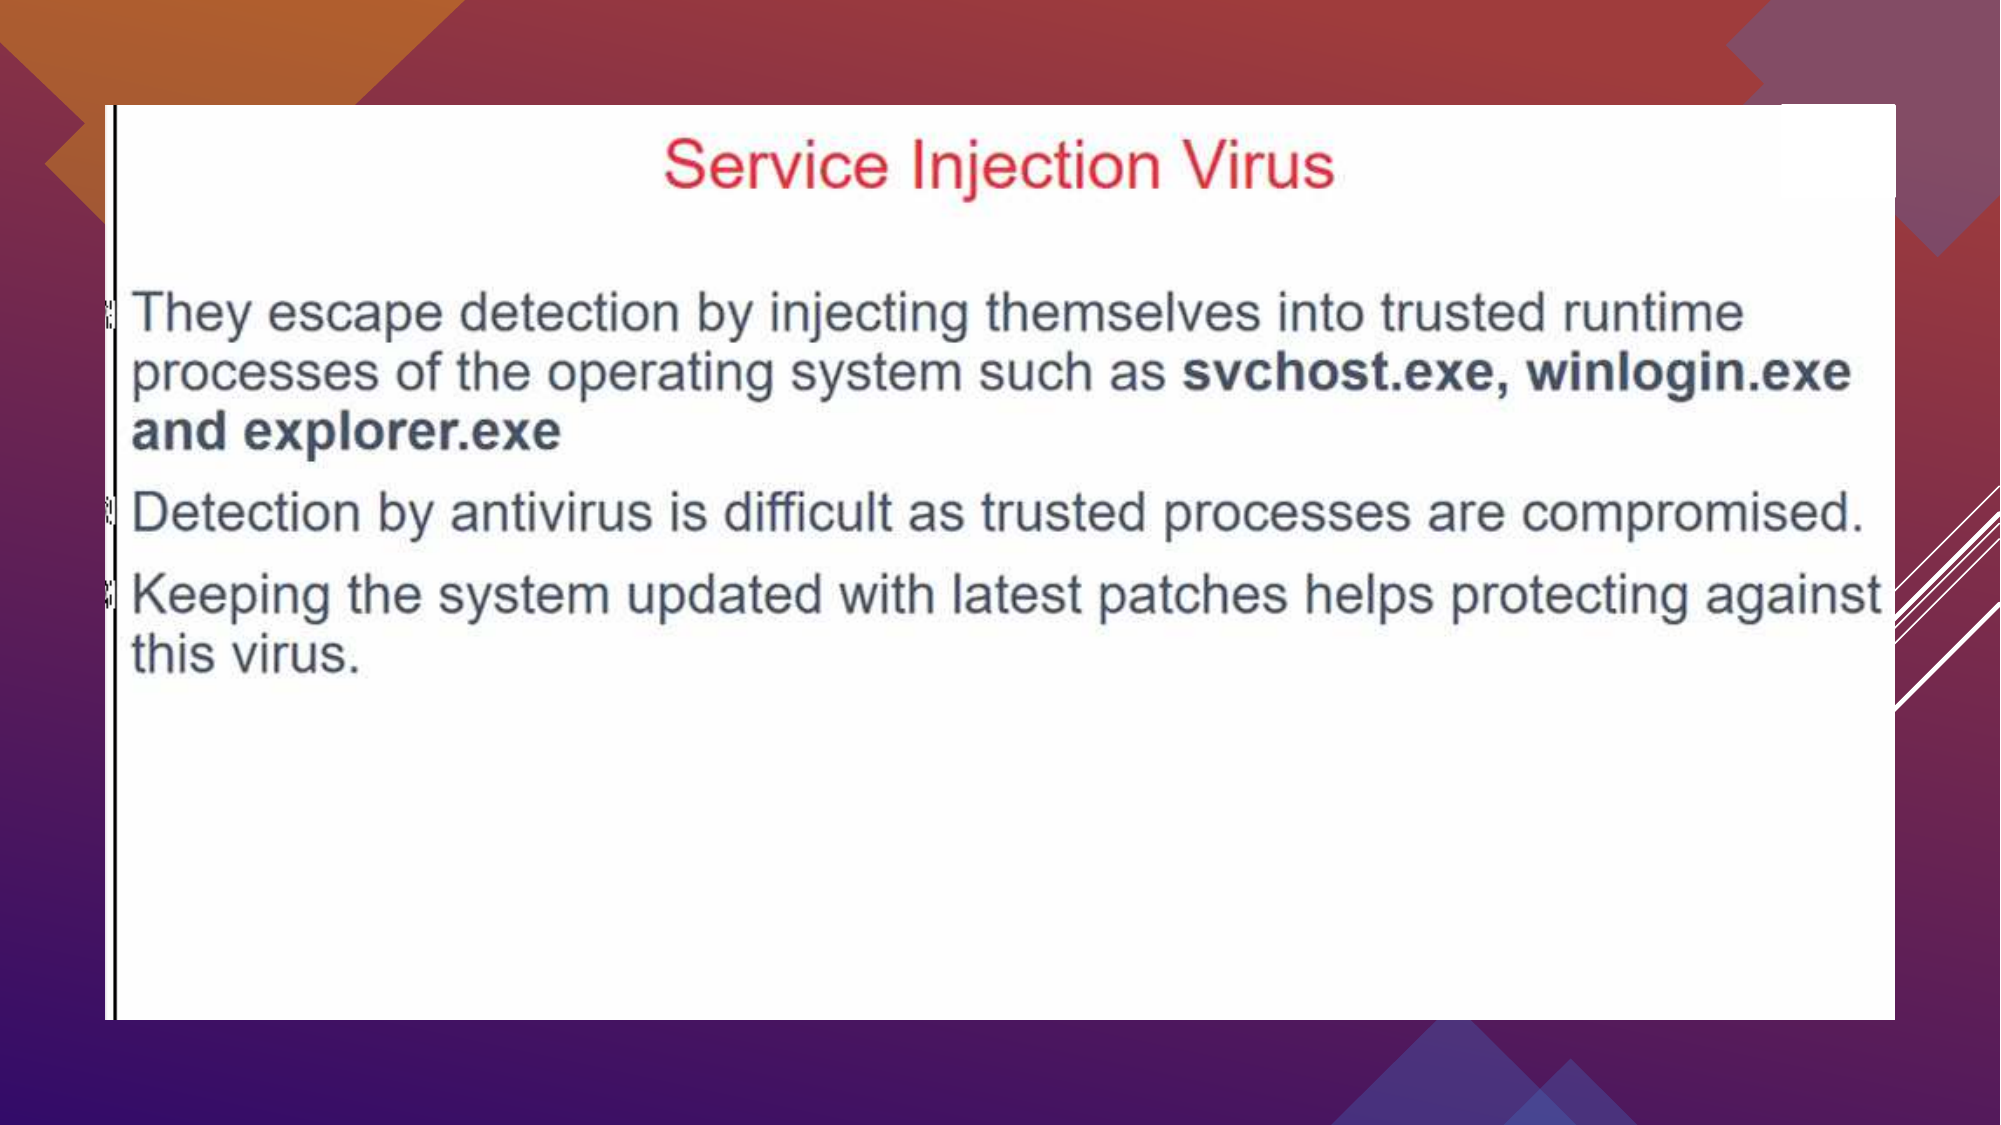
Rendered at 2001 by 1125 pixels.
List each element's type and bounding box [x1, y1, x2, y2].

text_box [0, 0, 465, 225]
text_box [1725, 0, 2000, 258]
text_box [105, 105, 1895, 1125]
